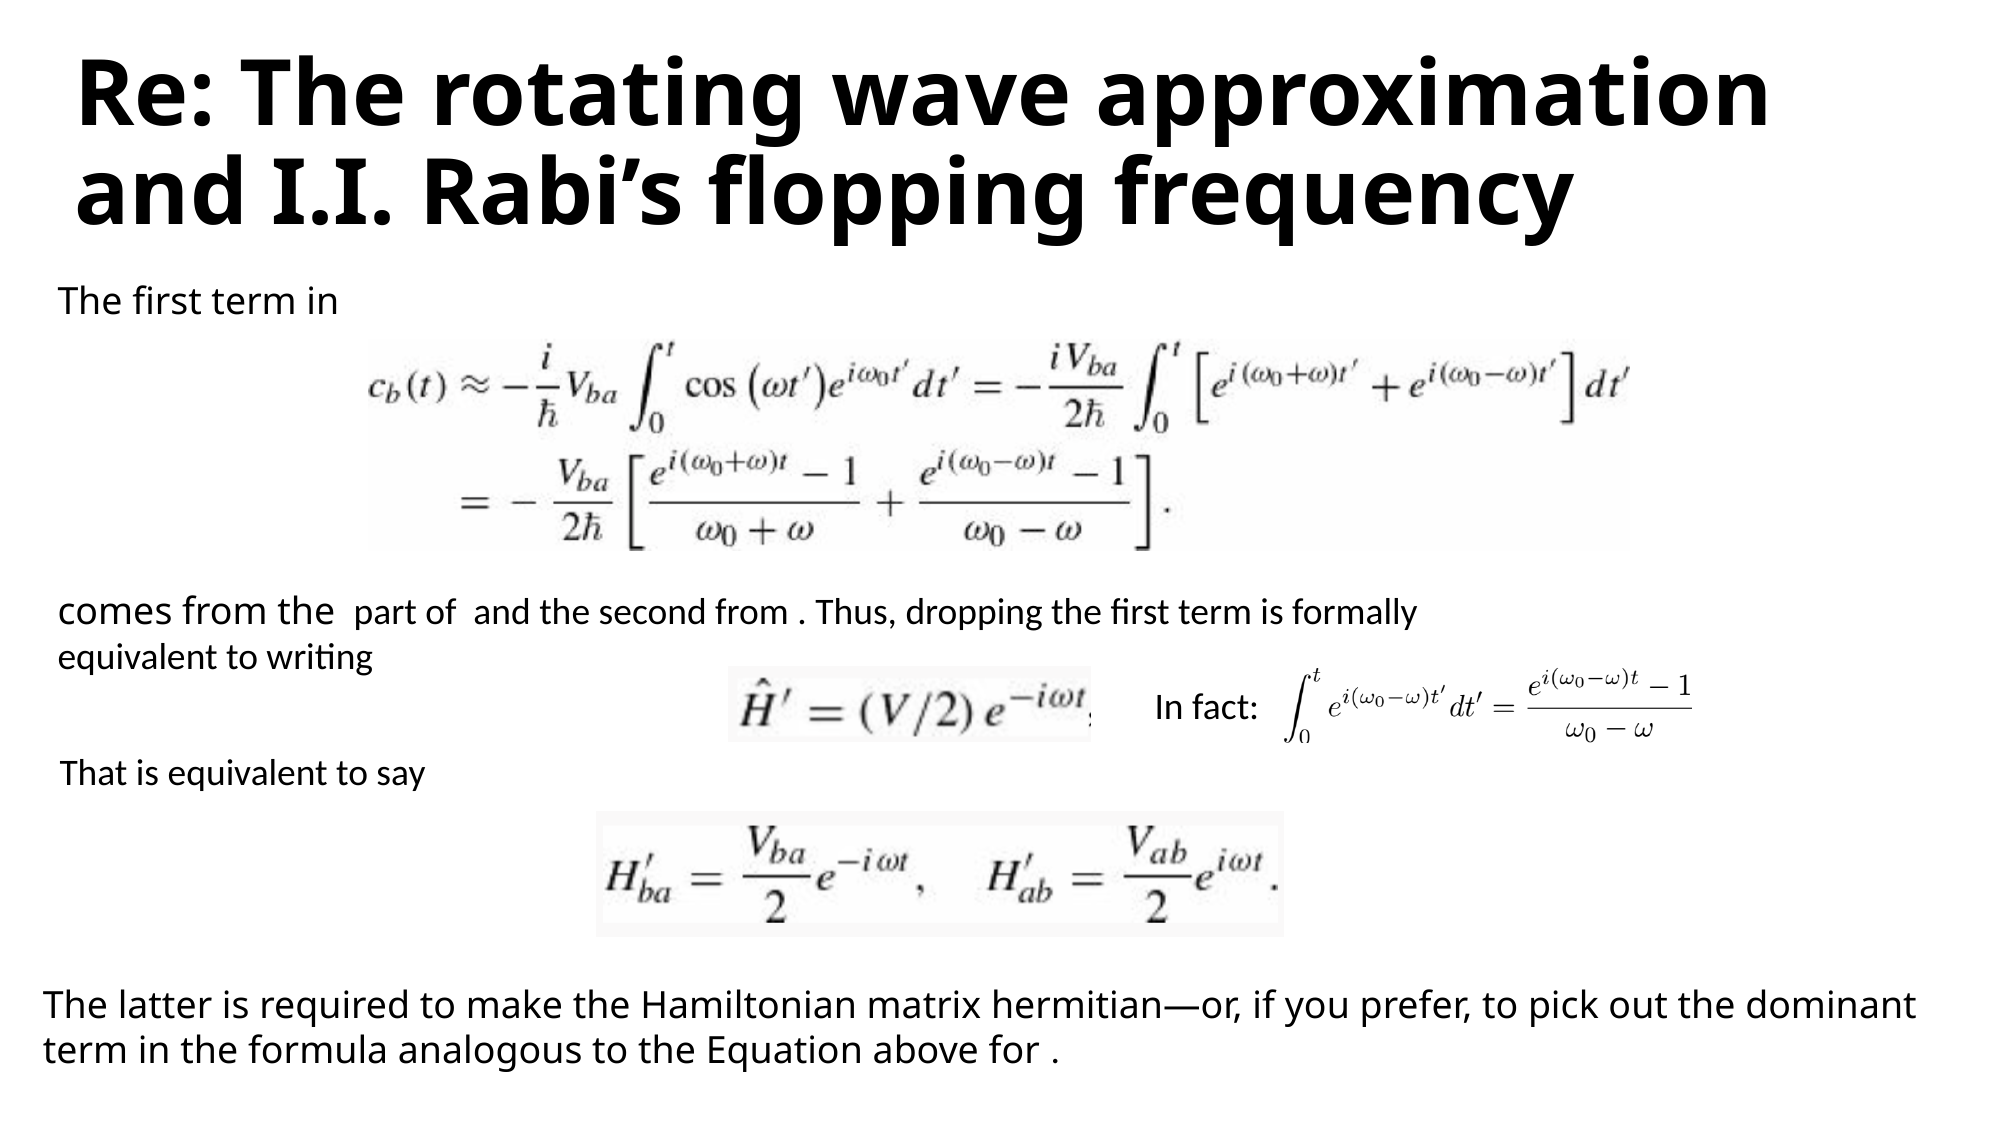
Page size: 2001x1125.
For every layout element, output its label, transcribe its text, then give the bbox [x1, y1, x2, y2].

text_box That is equivalent to say [44, 740, 442, 801]
text_box In fact: [1139, 675, 1283, 735]
text_box The first term in [42, 269, 1044, 330]
title Re: The rotating wave approximation and I.I. Rabi’s flopping frequency [59, 35, 1975, 255]
picture [728, 666, 1091, 742]
picture [596, 811, 1284, 937]
picture [1283, 667, 1692, 743]
picture [362, 325, 1638, 563]
